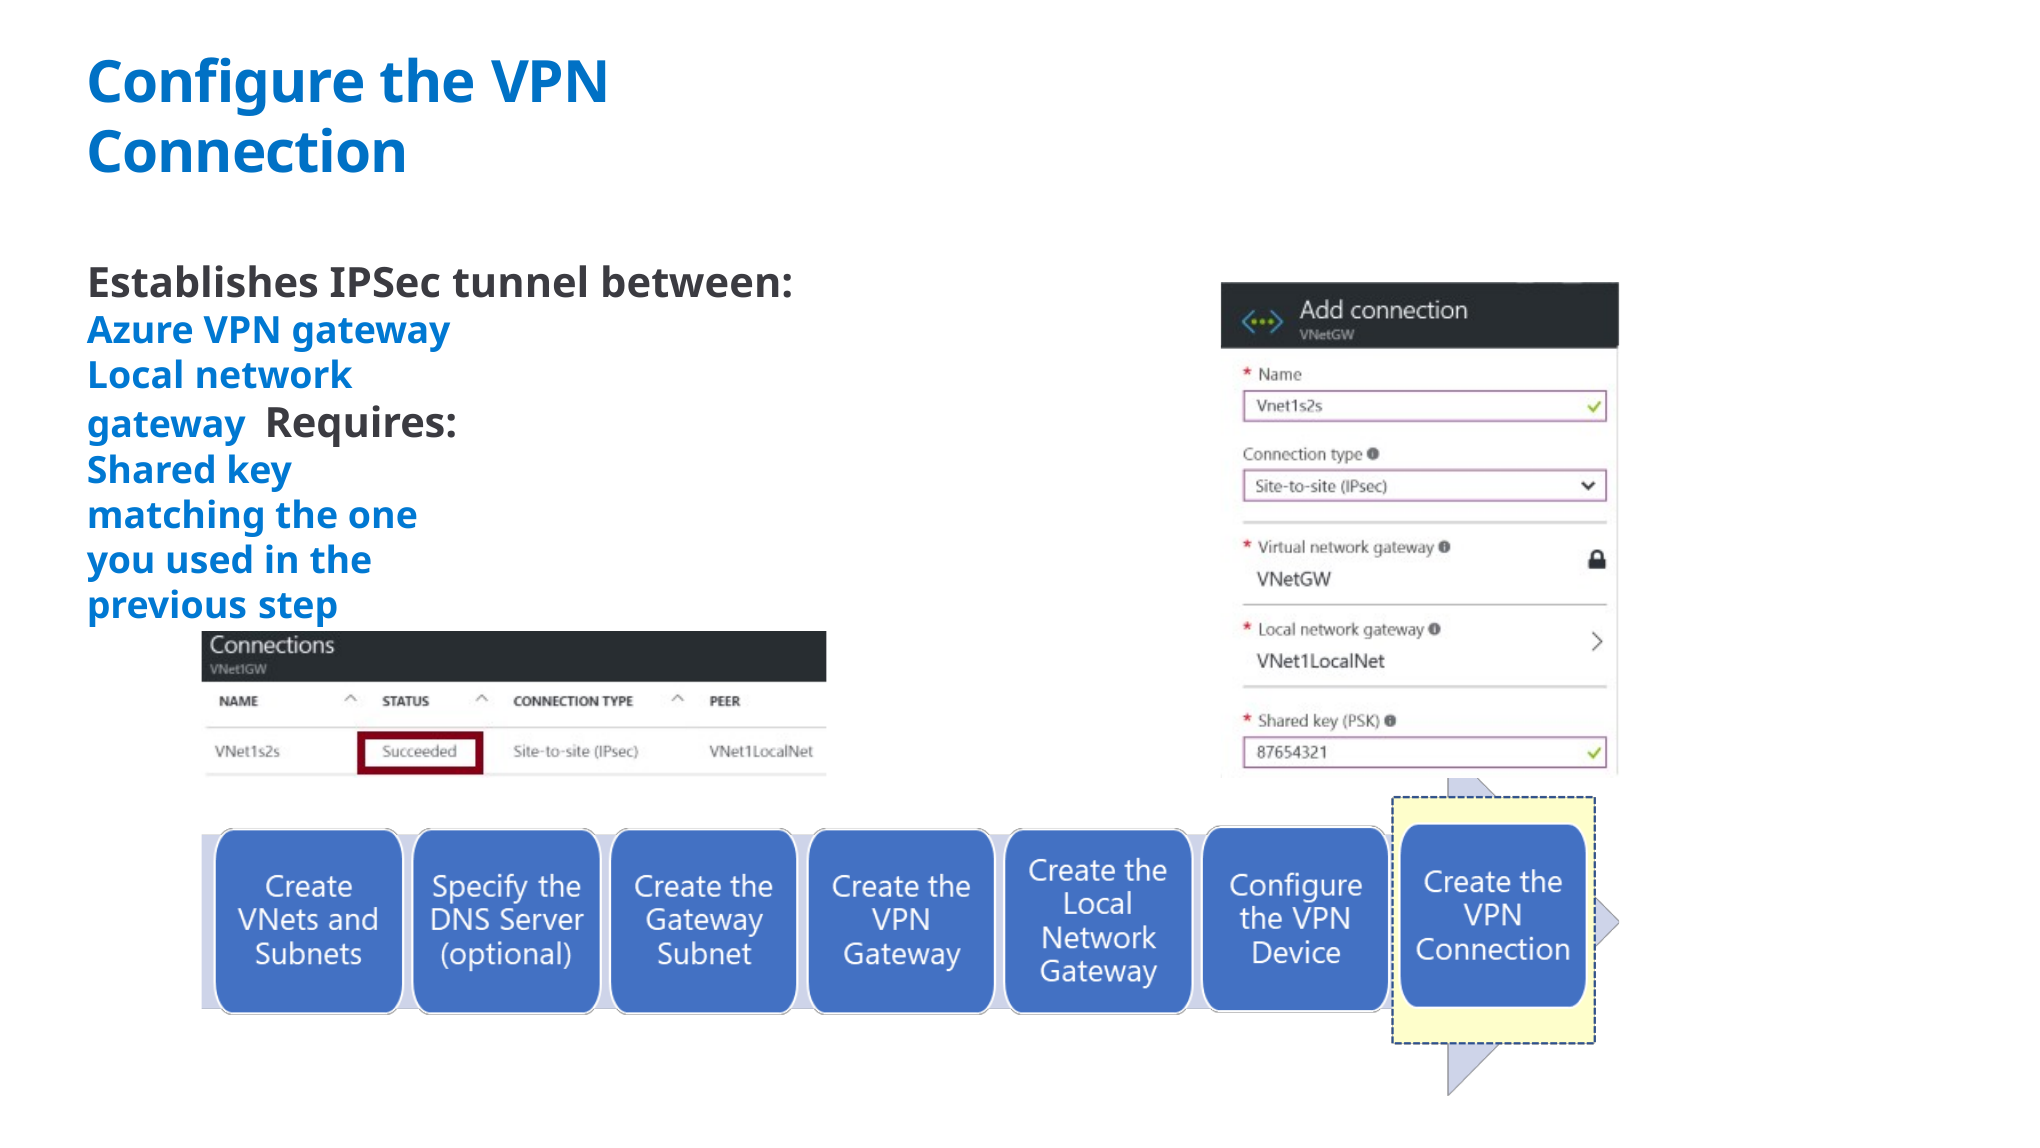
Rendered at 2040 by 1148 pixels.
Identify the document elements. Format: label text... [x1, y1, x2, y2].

title Configure the VPN Connection [84, 42, 877, 237]
text_box [1220, 282, 1620, 778]
text_box Establishes IPSec tunnel between: Azure VPN gateway Local network gateway Requires: Shared key matching the one you used in the previous step [84, 253, 1097, 627]
text_box [201, 631, 827, 778]
text_box [201, 748, 1620, 1096]
